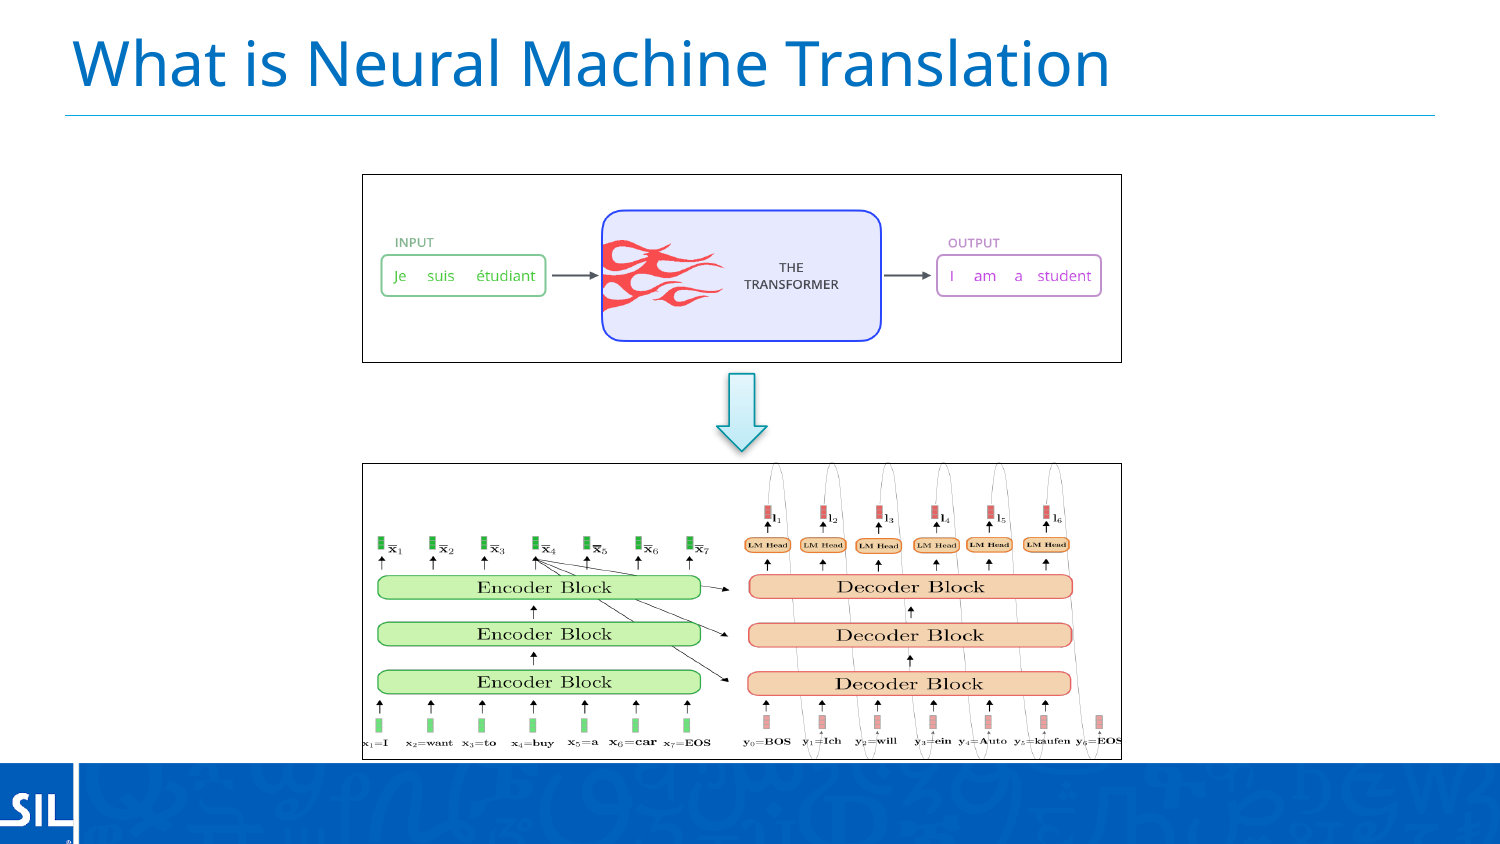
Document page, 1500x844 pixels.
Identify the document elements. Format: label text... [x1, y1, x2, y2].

title What is Neural Machine Translation [57, 8, 1428, 103]
text_box [715, 372, 768, 453]
picture [361, 462, 1122, 760]
picture [361, 174, 1122, 363]
picture [0, 763, 1500, 844]
